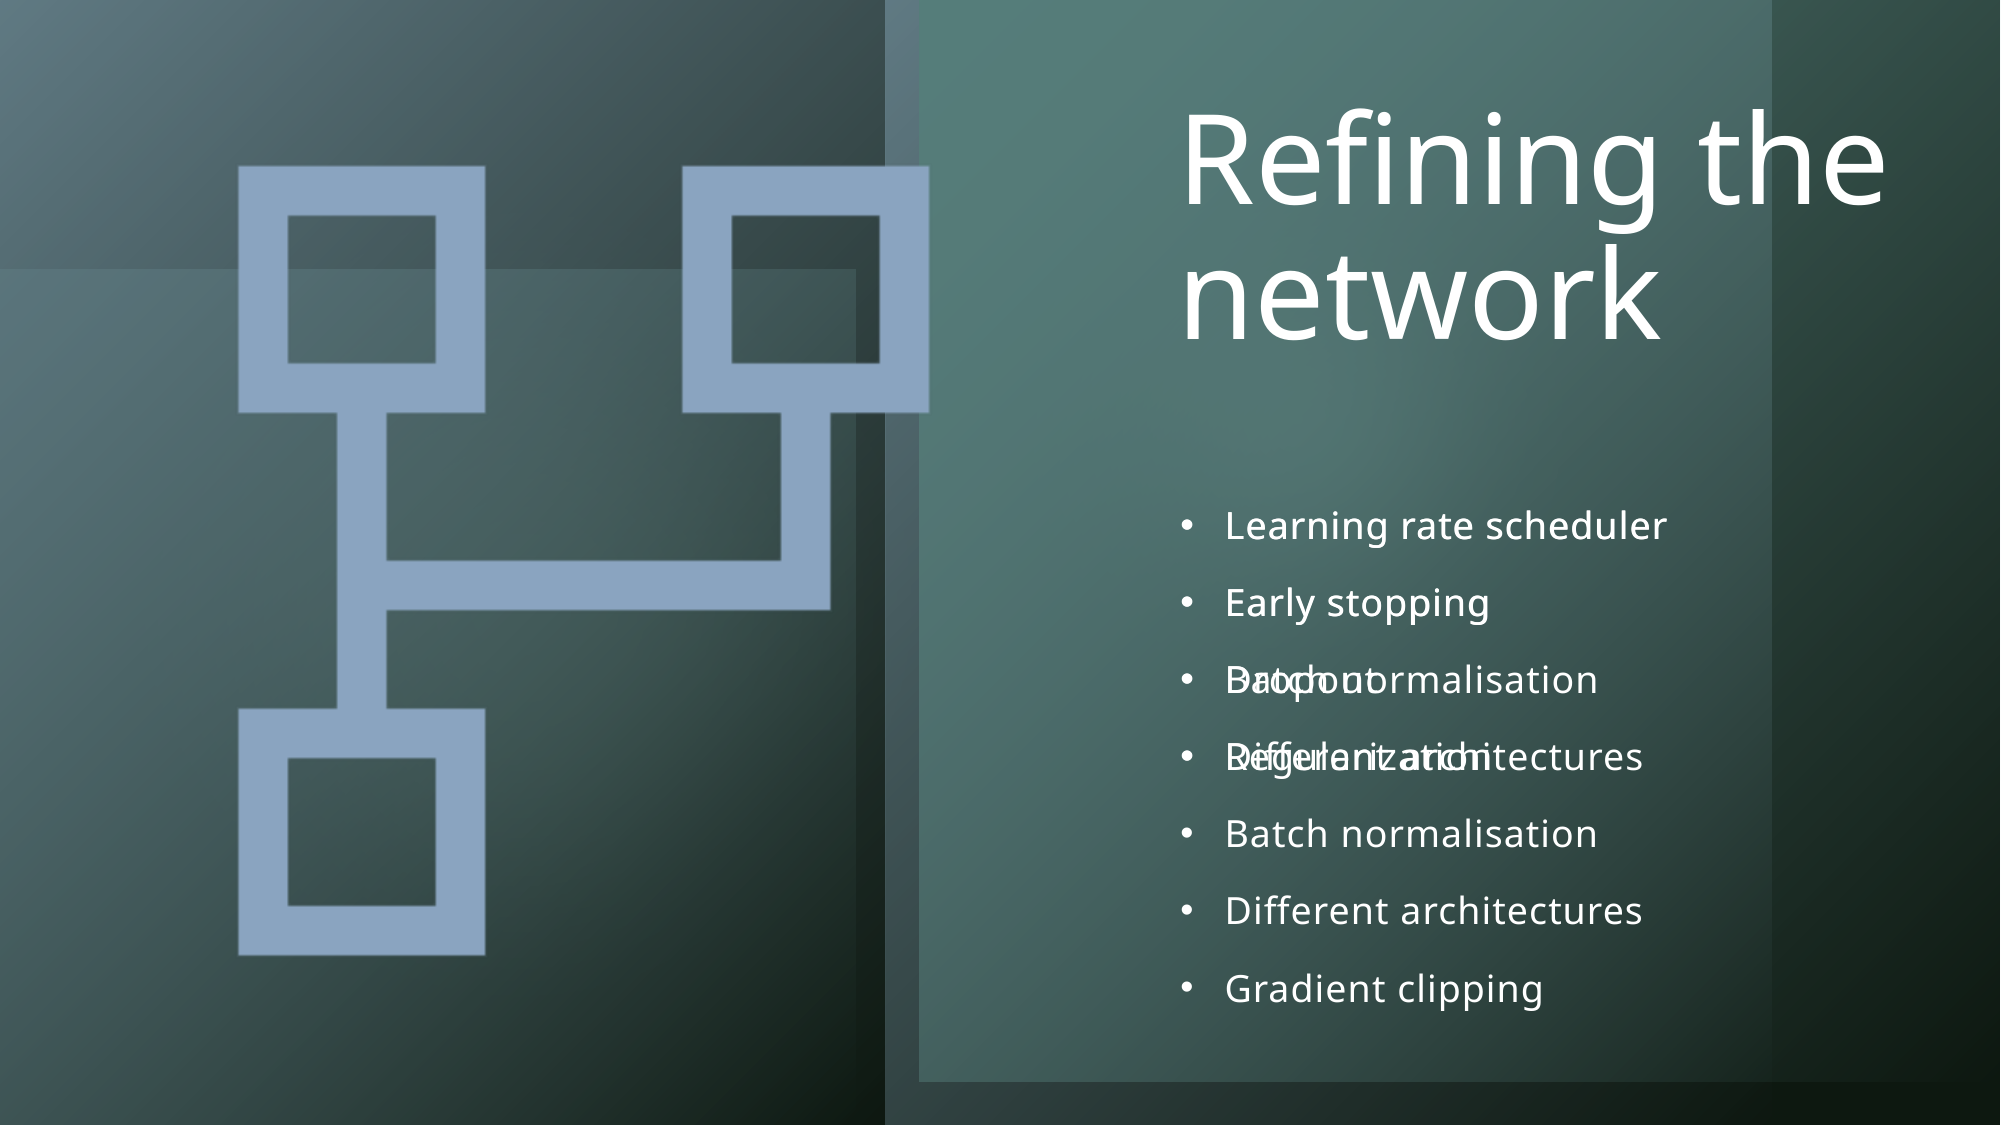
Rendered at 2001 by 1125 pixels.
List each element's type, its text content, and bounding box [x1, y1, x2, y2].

text_box Learning rate scheduler Early stopping Batch normalisation Different architectures [1165, 483, 1910, 1035]
picture [111, 88, 1058, 1035]
title Refining the network [1162, 89, 1910, 448]
